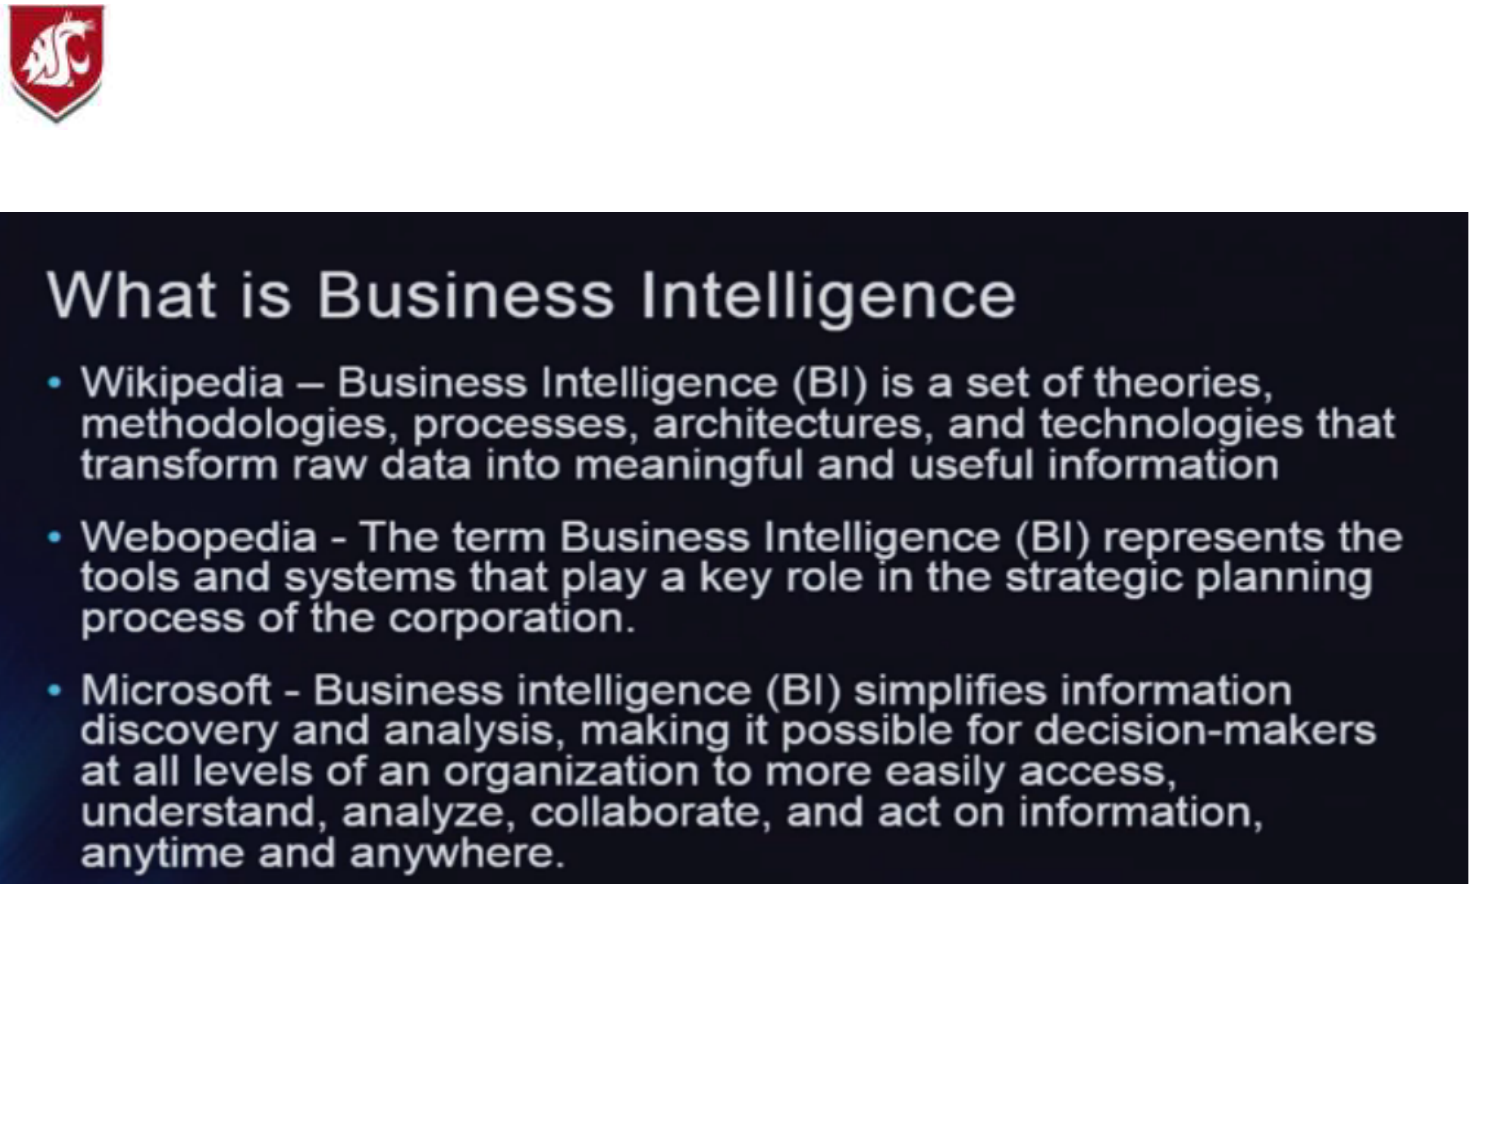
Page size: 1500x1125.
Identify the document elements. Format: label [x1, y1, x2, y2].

picture [0, 4, 113, 130]
picture [0, 212, 1469, 884]
